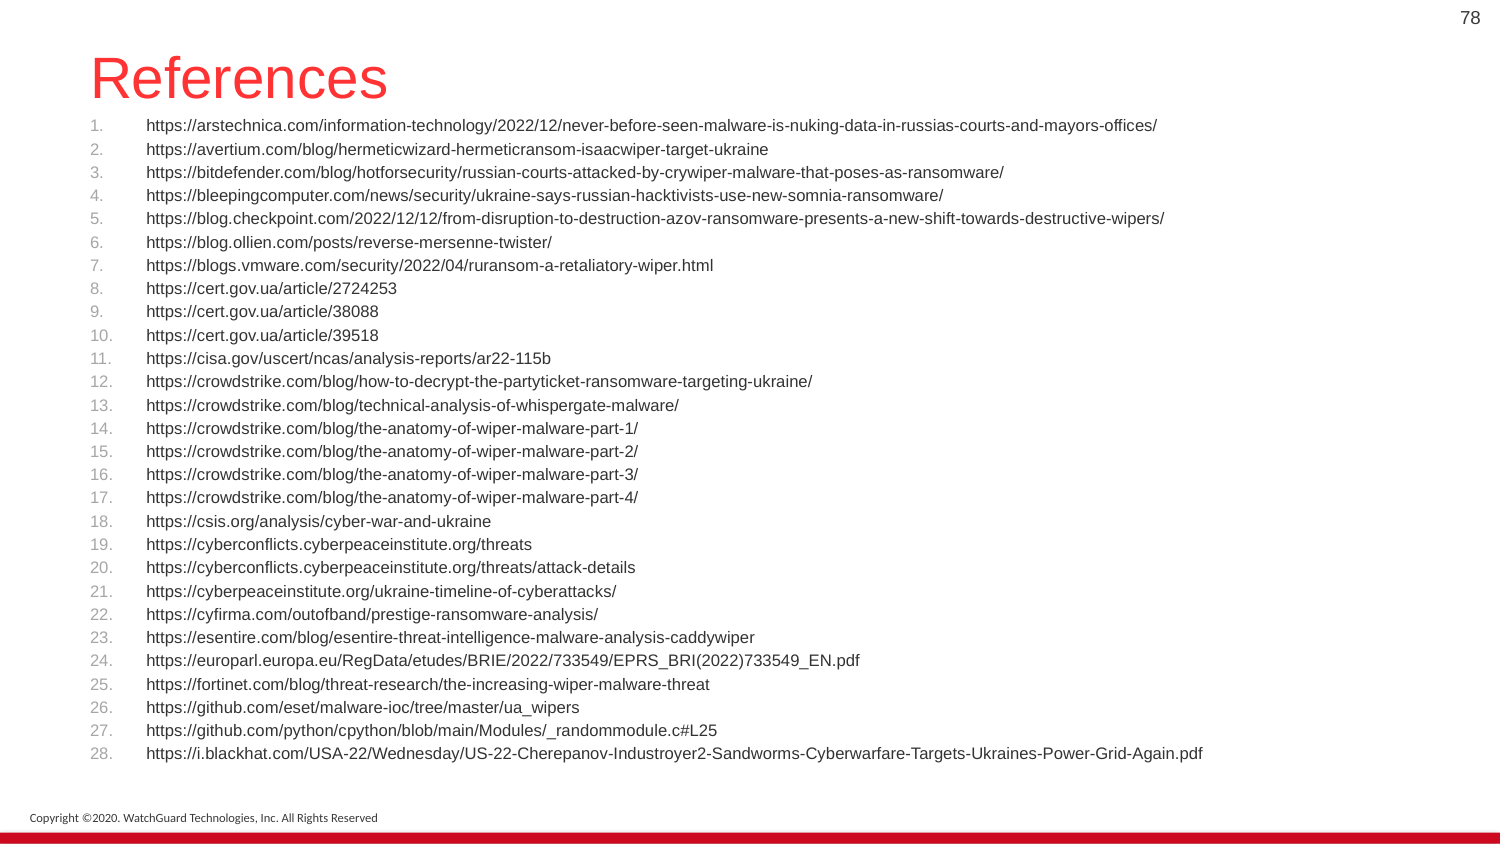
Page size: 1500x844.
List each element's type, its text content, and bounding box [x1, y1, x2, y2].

list https://arstechnica.com/information-technology/2022/12/never-before-seen-malware-is-nuking-data-in-russias-courts-and-mayors-offices/ https://avertium.com/blog/hermeticwizard-hermeticransom-isaacwiper-target-ukraine https://bitdefender.com/blog/hotforsecurity/russian-courts-attacked-by-crywiper-malware-that-poses-as-ransomware/ https://bleepingcomputer.com/news/security/ukraine-says-russian-hacktivists-use-new-somnia-ransomware/ https://blog.checkpoint.com/2022/12/12/from-disruption-to-destruction-azov-ransomware-presents-a-new-shift-towards-destructive-wipers/ https://blog.ollien.com/posts/reverse-mersenne-twister/ https://blogs.vmware.com/security/2022/04/ruransom-a-retaliatory-wiper.html https://cert.gov.ua/article/2724253 https://cert.gov.ua/article/38088 https://cert.gov.ua/article/39518 https://cisa.gov/uscert/ncas/analysis-reports/ar22-115b https://crowdstrike.com/blog/how-to-decrypt-the-partyticket-ransomware-targeting-ukraine/ https://crowdstrike.com/blog/technical-analysis-of-whispergate-malware/ https://crowdstrike.com/blog/the-anatomy-of-wiper-malware-part-1/ https://crowdstrike.com/blog/the-anatomy-of-wiper-malware-part-2/ https://crowdstrike.com/blog/the-anatomy-of-wiper-malware-part-3/ https://crowdstrike.com/blog/the-anatomy-of-wiper-malware-part-4/ https://csis.org/analysis/cyber-war-and-ukraine https://cyberconflicts.cyberpeaceinstitute.org/threats https://cyberconflicts.cyberpeaceinstitute.org/threats/attack-details https://cyberpeaceinstitute.org/ukraine-timeline-of-cyberattacks/ https://cyfirma.com/outofband/prestige-ransomware-analysis/ https://esentire.com/blog/esentire-threat-intelligence-malware-analysis-caddywiper https://europarl.europa.eu/RegData/etudes/BRIE/2022/733549/EPRS_BRI(2022)733549_EN.pdf https://fortinet.com/blog/threat-research/the-increasing-wiper-malware-threat https://github.com/eset/malware-ioc/tree/master/ua_wipers https://github.com/python/cpython/blob/main/Modules/_randommodule.c#L25 https://i.blackhat.com/USA-22/Wednesday/US-22-Cherepanov-Industroyer2-Sandworms-Cyberwarfare-Targets-Ukraines-Power-Grid-Again.pdf [75, 107, 1425, 797]
title References [75, 33, 1425, 107]
slide_number 78 [1398, 0, 1497, 40]
